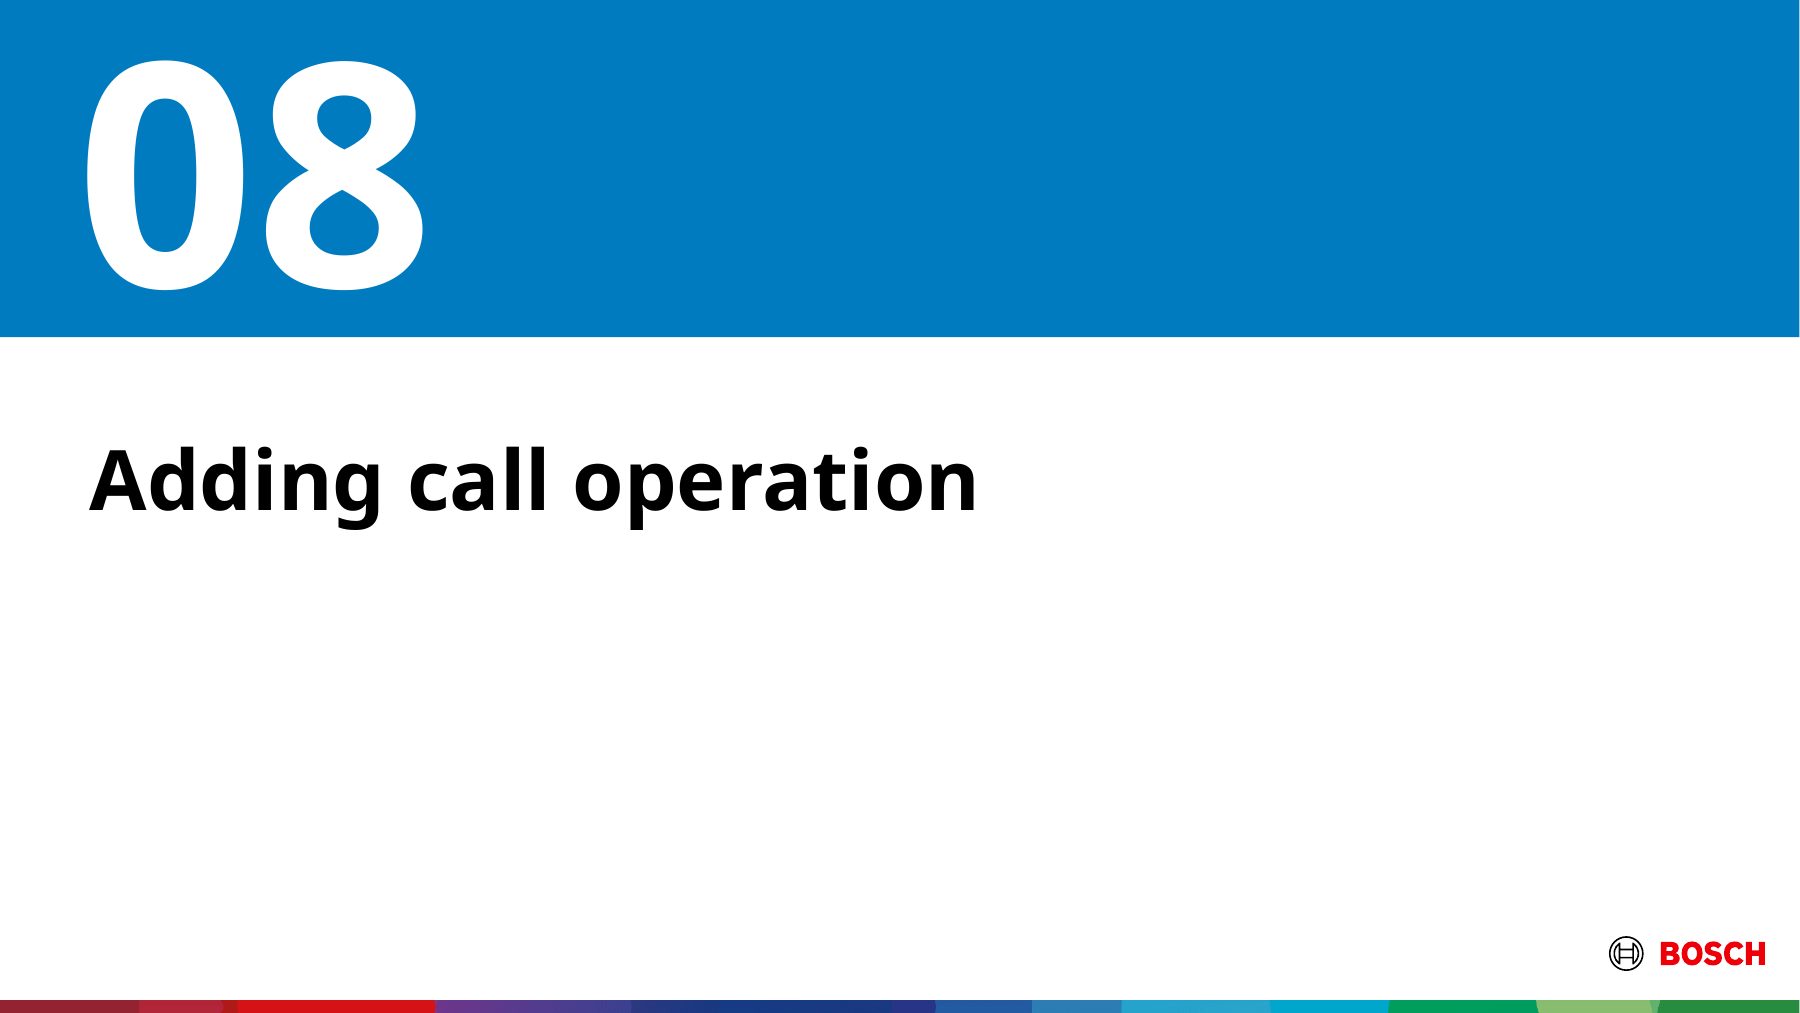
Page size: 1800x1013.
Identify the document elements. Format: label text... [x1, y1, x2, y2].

title 08 [76, 0, 439, 338]
list Adding call operation [89, 426, 1611, 902]
picture [0, 1000, 1270, 1013]
picture [1388, 1000, 1800, 1013]
